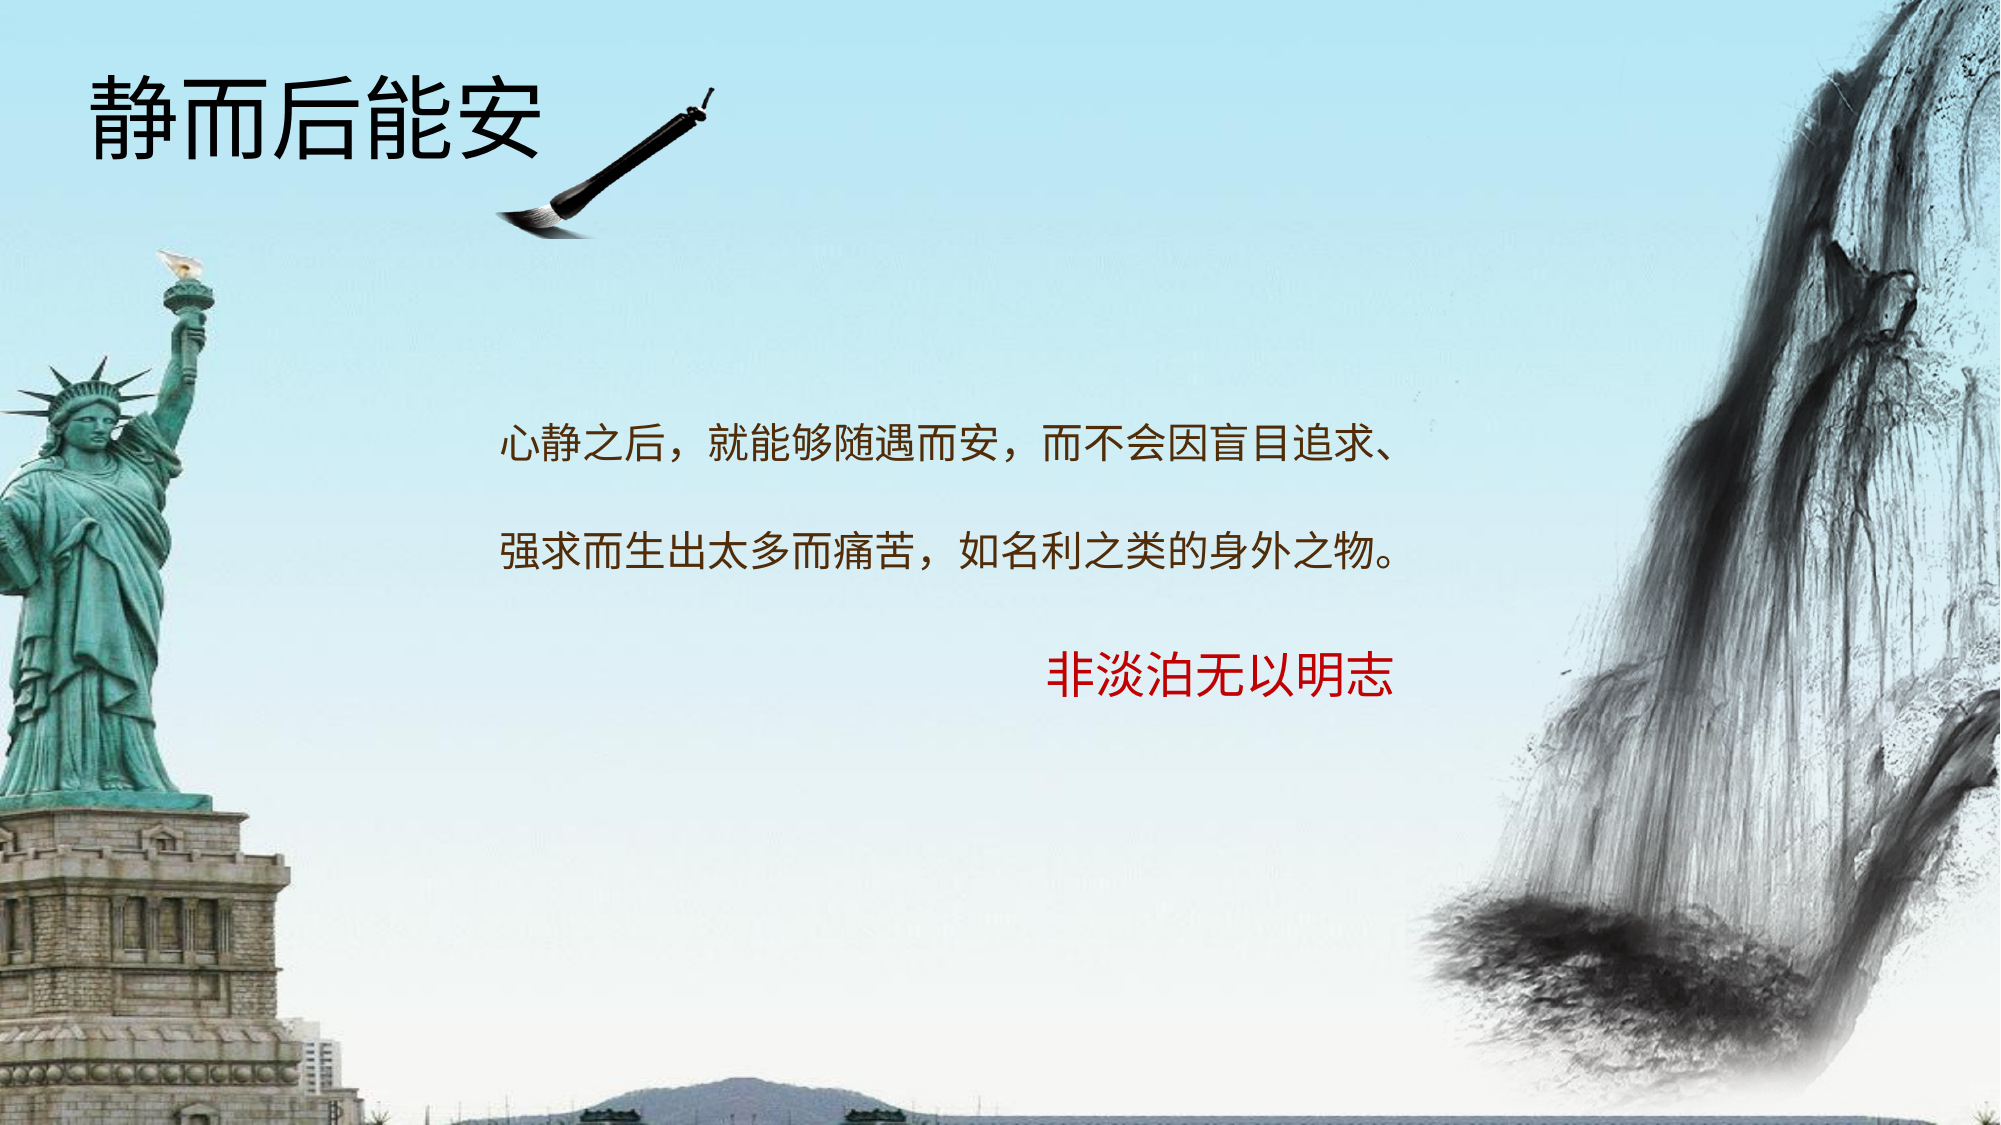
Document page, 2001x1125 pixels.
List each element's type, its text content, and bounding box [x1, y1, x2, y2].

picture [0, 0, 2001, 1125]
text_box 静而后能安 [72, 66, 988, 240]
text_box 心静之后，就能够随遇而安，而不会因盲目追求、 强求而生出太多而痛苦，如名利之类的身外之物。 非淡泊无以明志 [484, 359, 1401, 791]
slide_number [137, 1042, 588, 1103]
